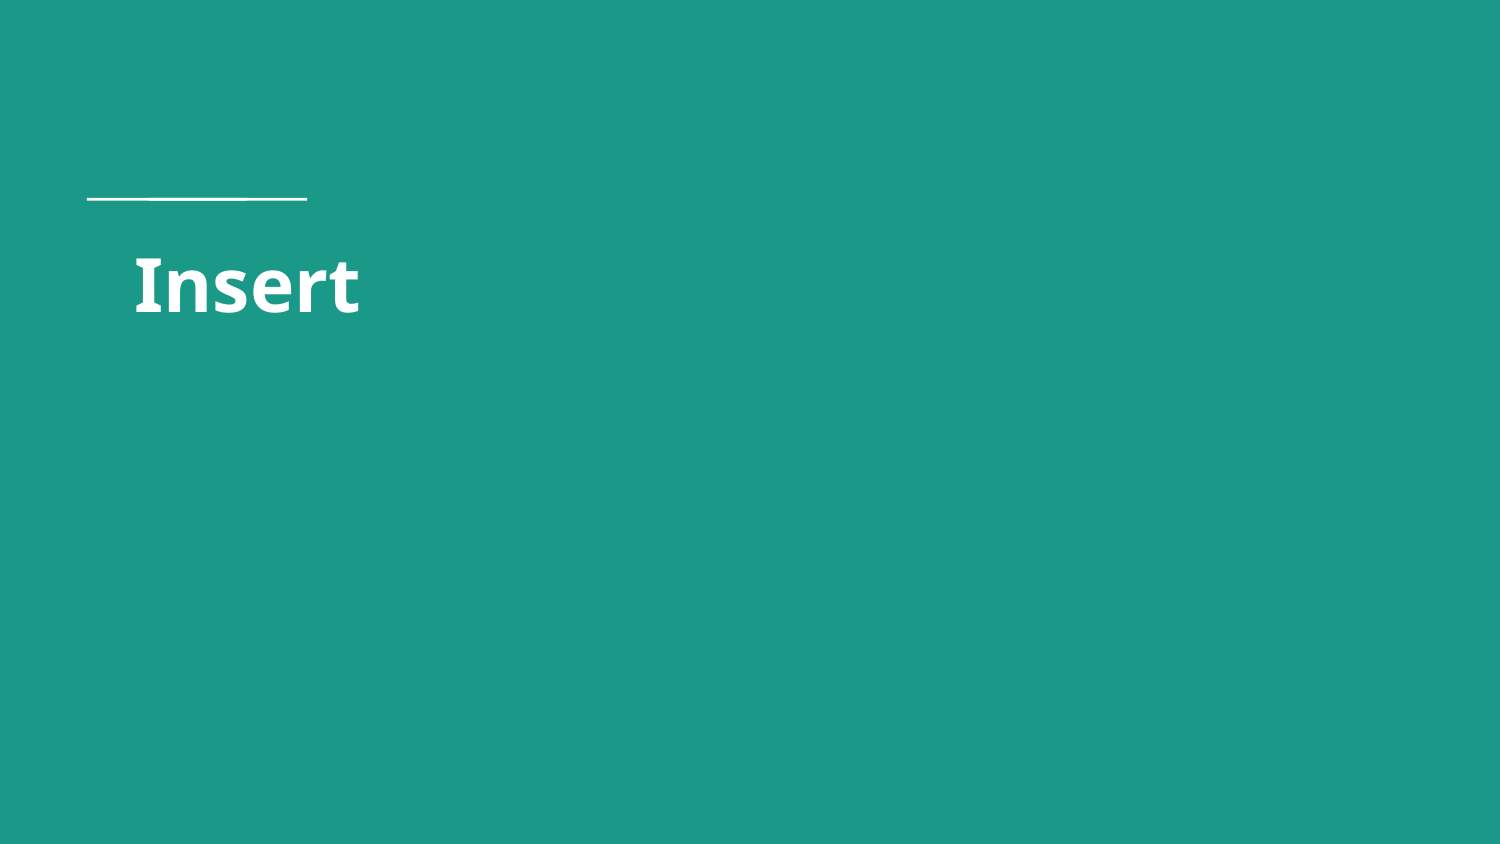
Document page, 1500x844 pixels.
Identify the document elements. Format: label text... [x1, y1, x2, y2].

title Insert [119, 216, 1381, 466]
